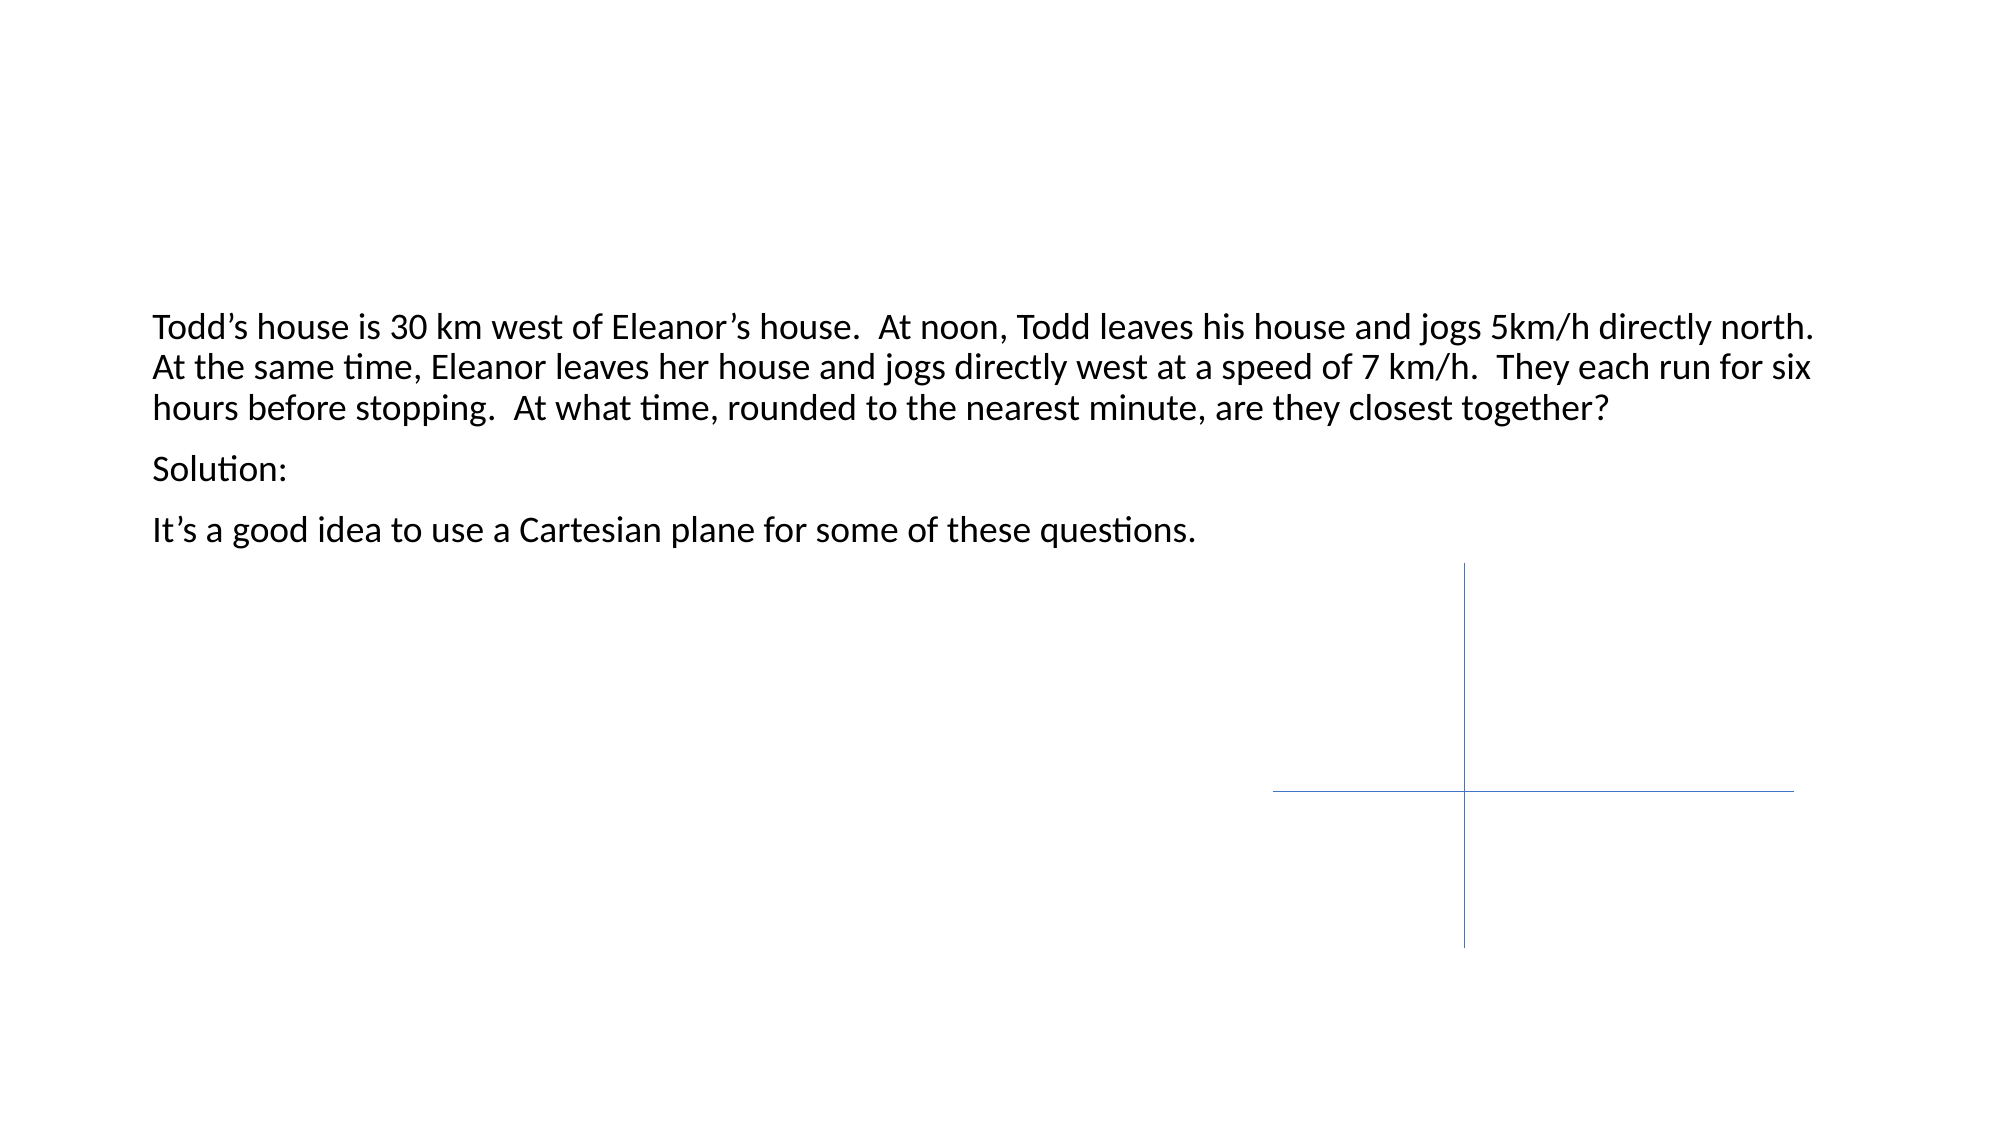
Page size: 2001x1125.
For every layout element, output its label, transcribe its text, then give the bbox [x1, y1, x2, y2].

list Todd’s house is 30 km west of Eleanor’s house. At noon, Todd leaves his house and jogs 5km/h directly north. At the same time, Eleanor leaves her house and jogs directly west at a speed of 7 km/h. They each run for six hours before stopping. At what time, rounded to the nearest minute, are they closest together? Solution: It’s a good idea to use a Cartesian plane for some of these questions. [137, 299, 1863, 1014]
